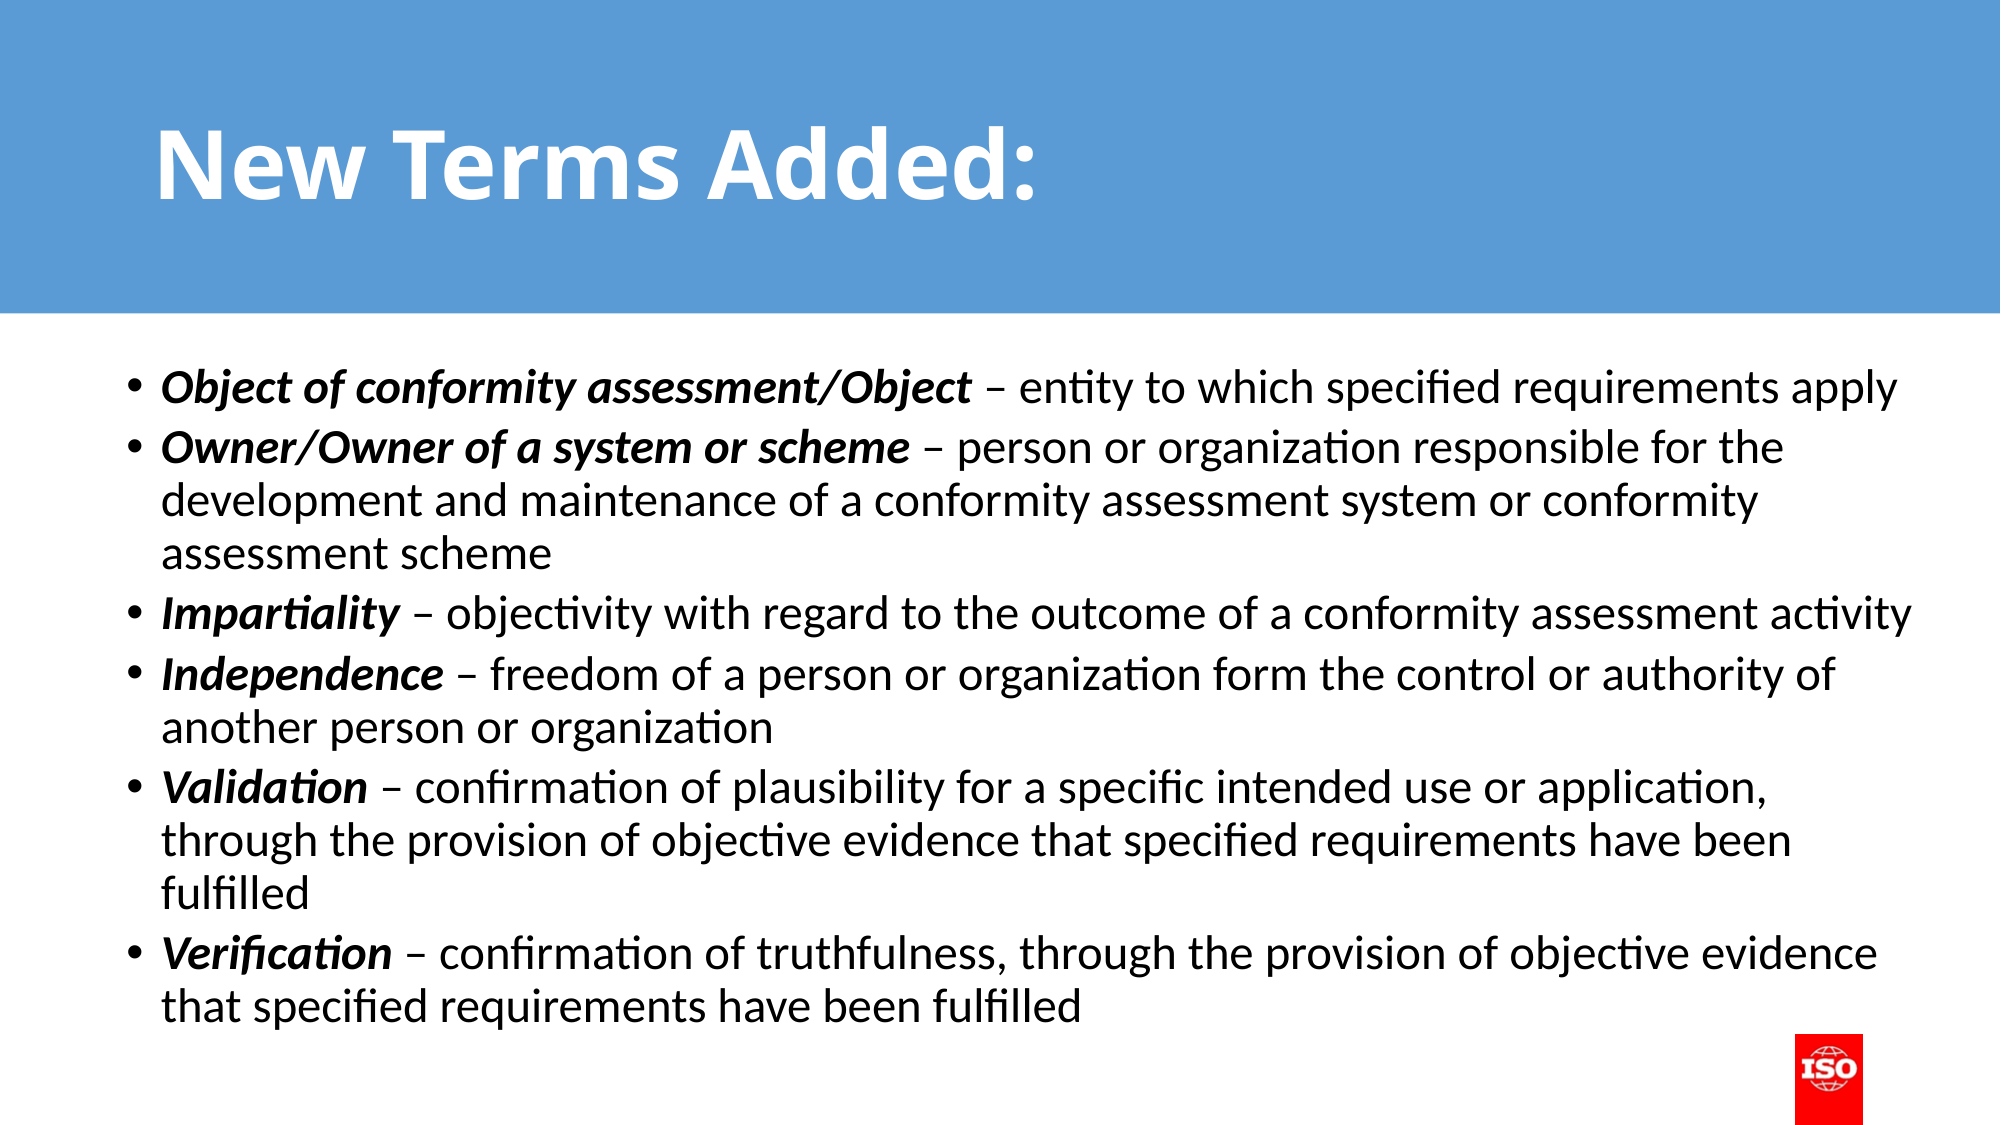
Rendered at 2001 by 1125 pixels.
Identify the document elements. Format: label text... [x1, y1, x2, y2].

text_box [0, 0, 2000, 314]
picture [1795, 1034, 1863, 1125]
title New Terms Added: [137, 59, 1863, 278]
list Object of conformity assessment/Object – entity to which specified requirements apply Owner/Owner of a system or scheme – person or organization responsible for the development and maintenance of a conformity assessment system or conformity assessment scheme Impartiality – objectivity with regard to the outcome of a conformity assessment activity Independence – freedom of a person or organization form the control or authority of another person or organization Validation – confirmation of plausibility for a specific intended use or application, through the provision of objective evidence that specified requirements have been fulfilled Verification – confirmation of truthfulness, through the provision of objective evidence that specified requirements have been fulfilled [42, 353, 1947, 1091]
